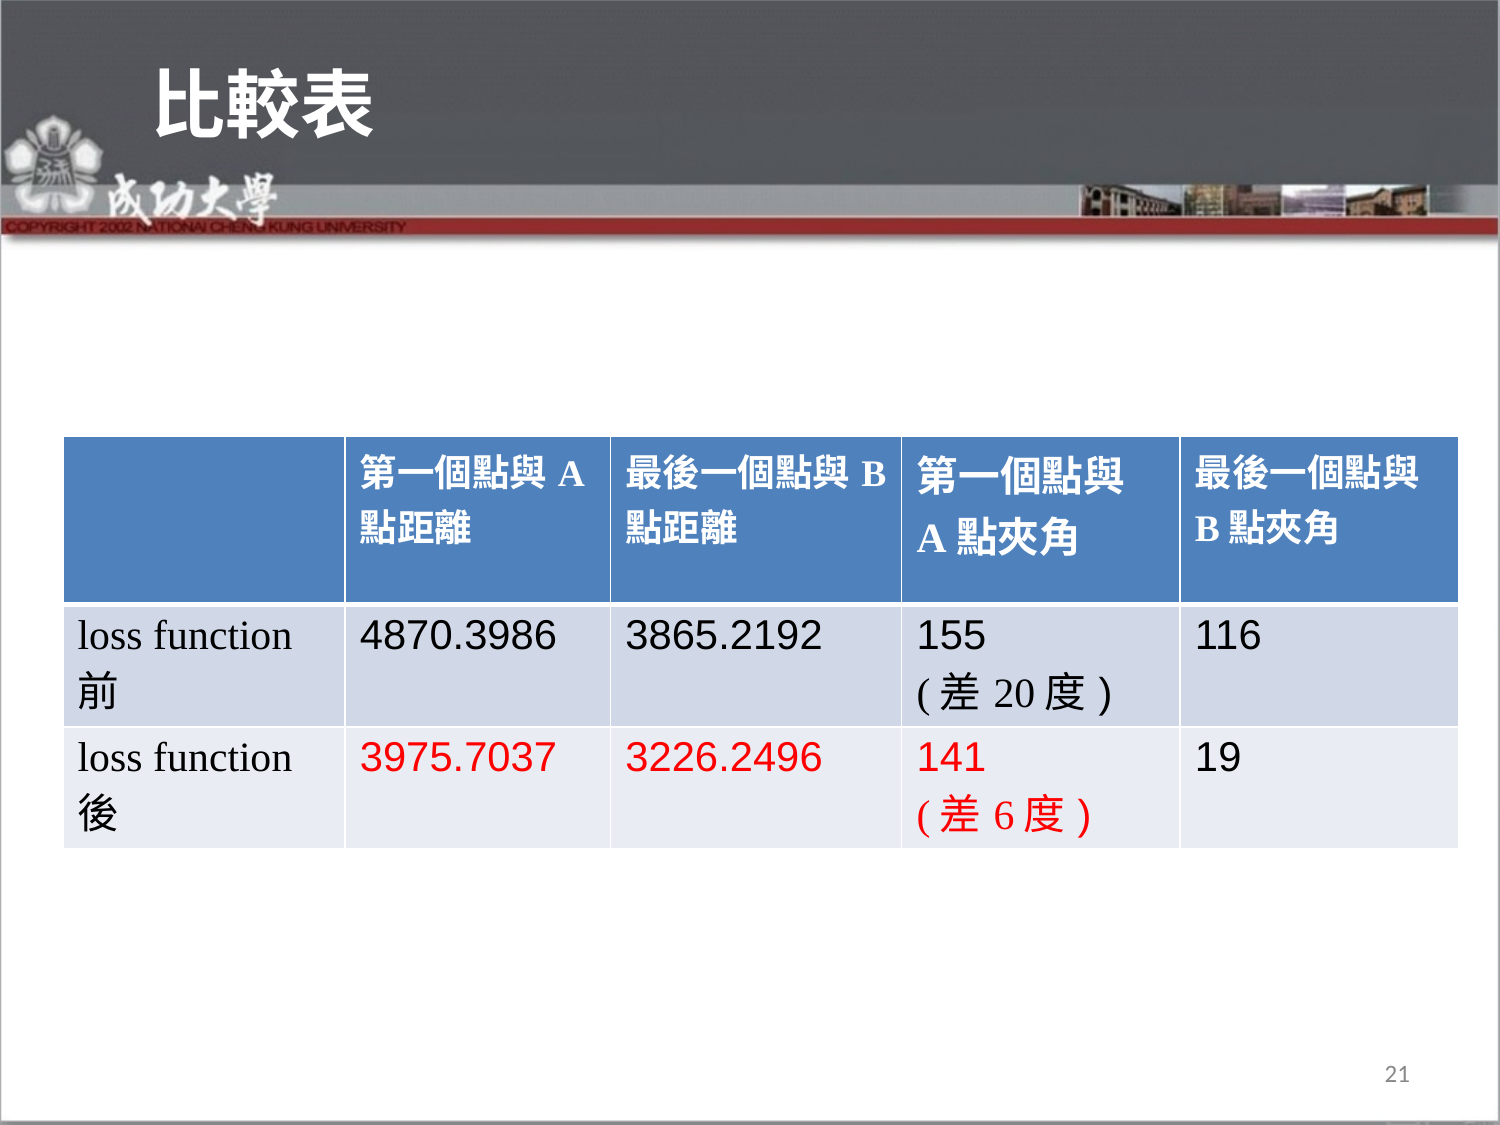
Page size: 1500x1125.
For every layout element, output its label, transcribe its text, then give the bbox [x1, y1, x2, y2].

table_header 第一個點與A點距離 [346, 437, 610, 602]
table_cell 3226.2496 [611, 728, 901, 848]
table_header 最後一個點與B點夾角 [1181, 437, 1458, 602]
table_cell 141 (差6度) [902, 728, 1179, 848]
table_header [64, 437, 344, 602]
table_cell 19 [1181, 728, 1458, 848]
table_cell 155 (差20度) [902, 607, 1179, 726]
title 比較表 [135, 45, 1425, 161]
table_header 第一個點與A點夾角 [902, 437, 1179, 602]
picture [0, 0, 1500, 1125]
table_cell 116 [1181, 607, 1458, 726]
slide_number 21 [1074, 1042, 1425, 1103]
table_cell loss function後 [64, 728, 344, 848]
table_header 最後一個點與B點距離 [611, 437, 901, 602]
table_cell 3975.7037 [346, 728, 610, 848]
table_cell 4870.3986 [346, 607, 610, 726]
table_cell loss function前 [64, 607, 344, 726]
table_cell 3865.2192 [611, 607, 901, 726]
